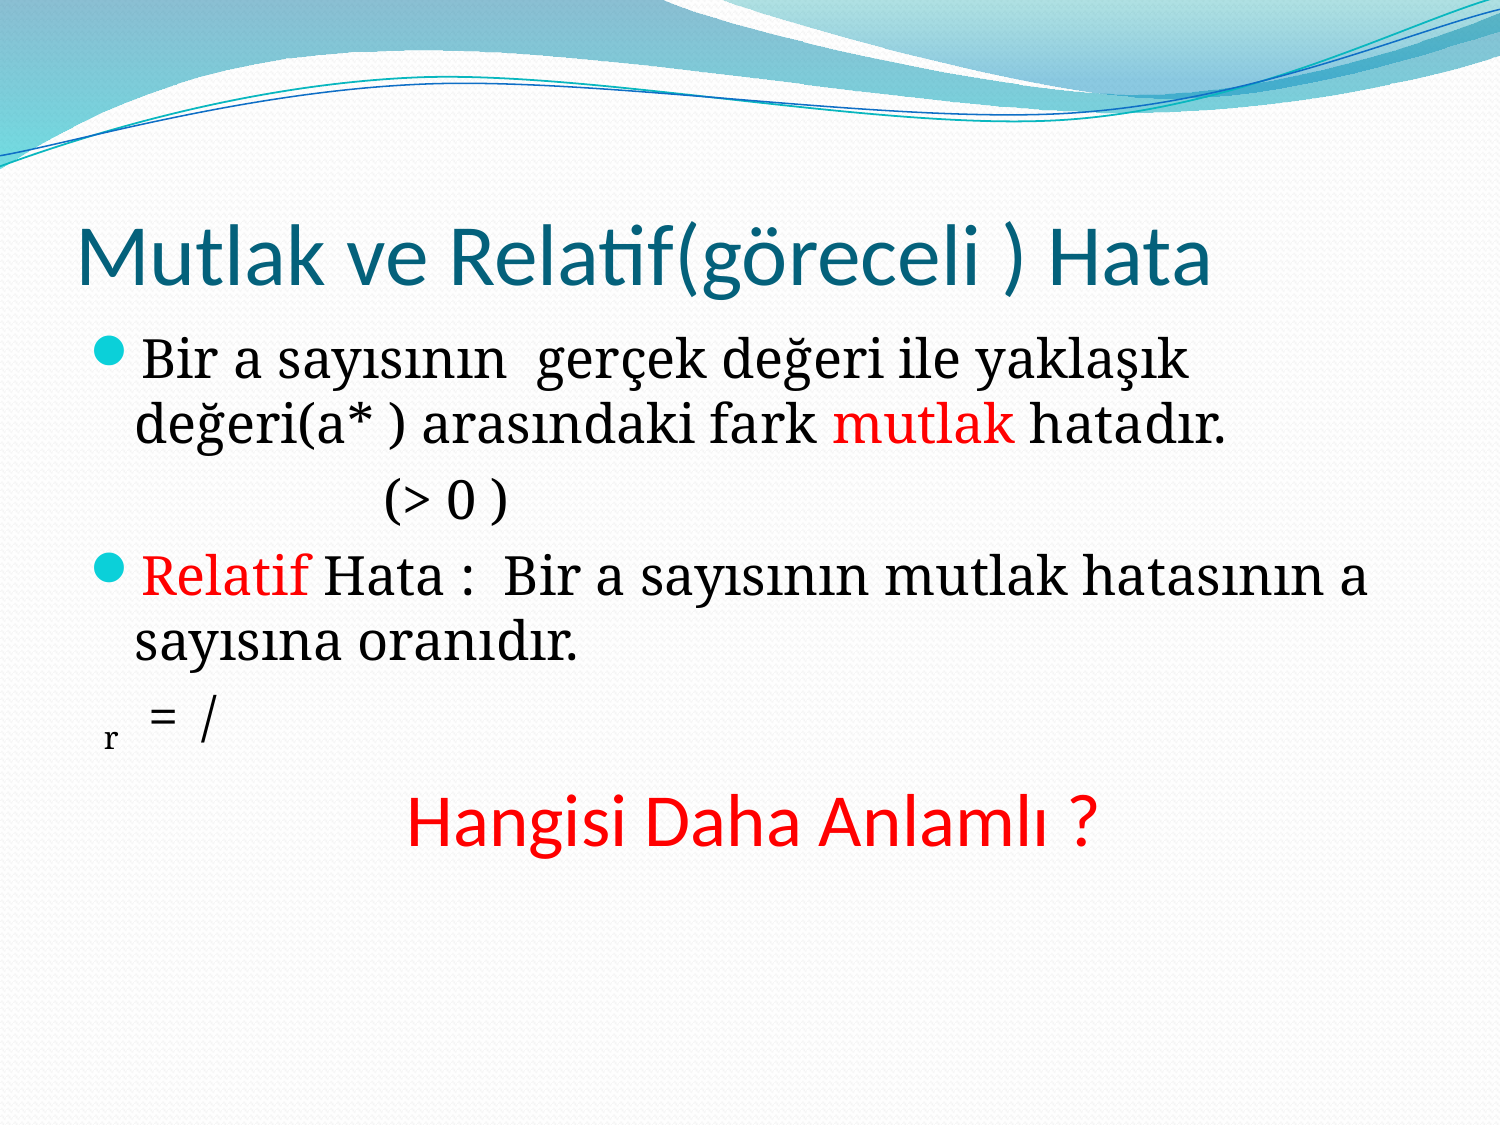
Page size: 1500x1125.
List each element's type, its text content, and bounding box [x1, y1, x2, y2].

title Mutlak ve Relatif(göreceli ) Hata [75, 115, 1425, 303]
